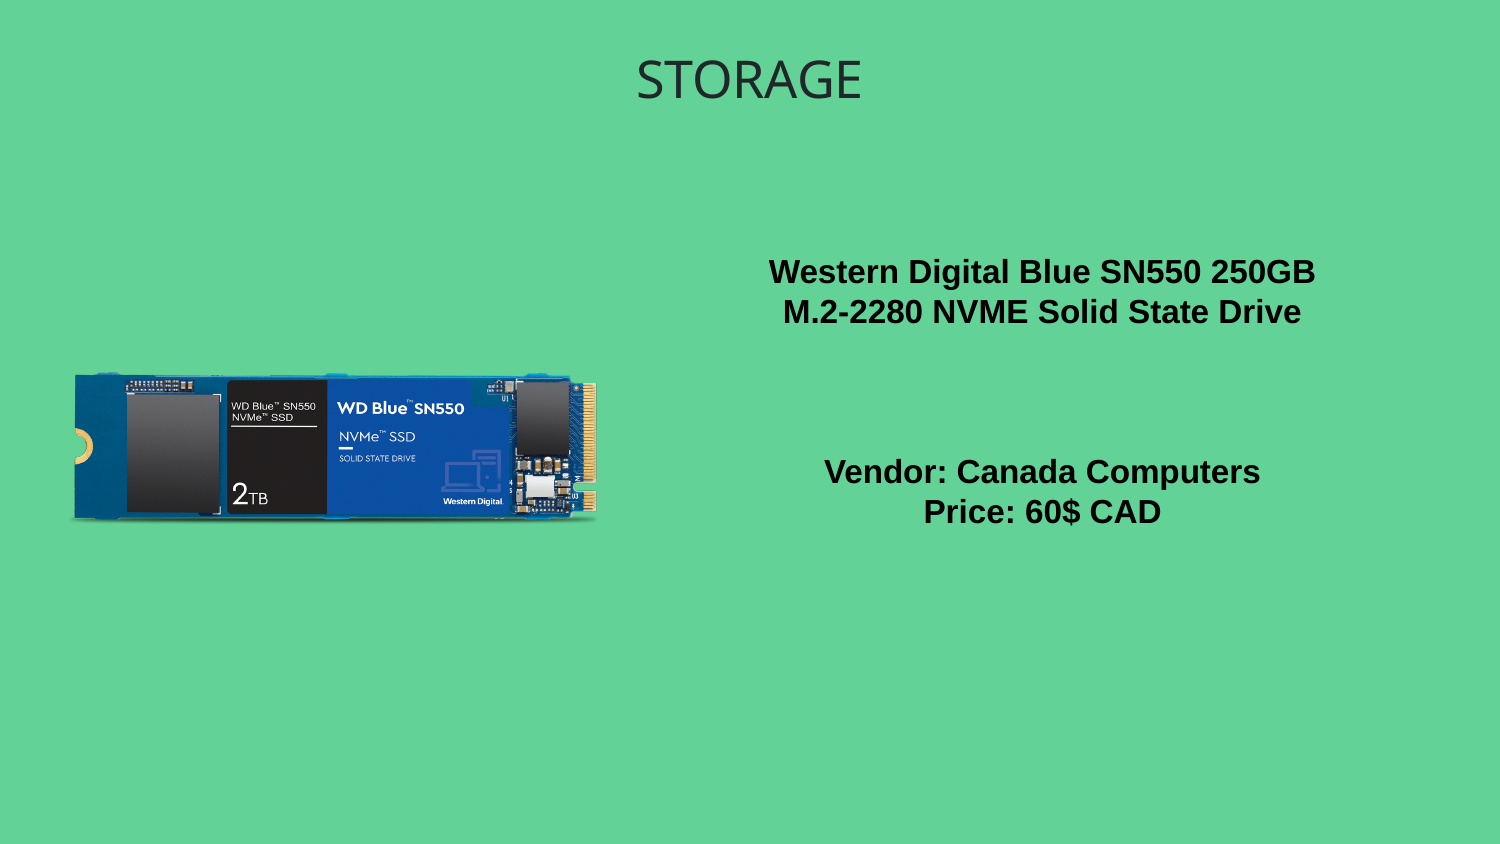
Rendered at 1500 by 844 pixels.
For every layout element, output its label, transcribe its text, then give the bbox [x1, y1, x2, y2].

title STORAGE [325, 18, 1175, 137]
text_box Western Digital Blue SN550 250GB M.2-2280 NVME Solid State Drive Vendor: Canada Computers Price: 60$ CAD [739, 235, 1347, 545]
picture [10, 123, 651, 765]
